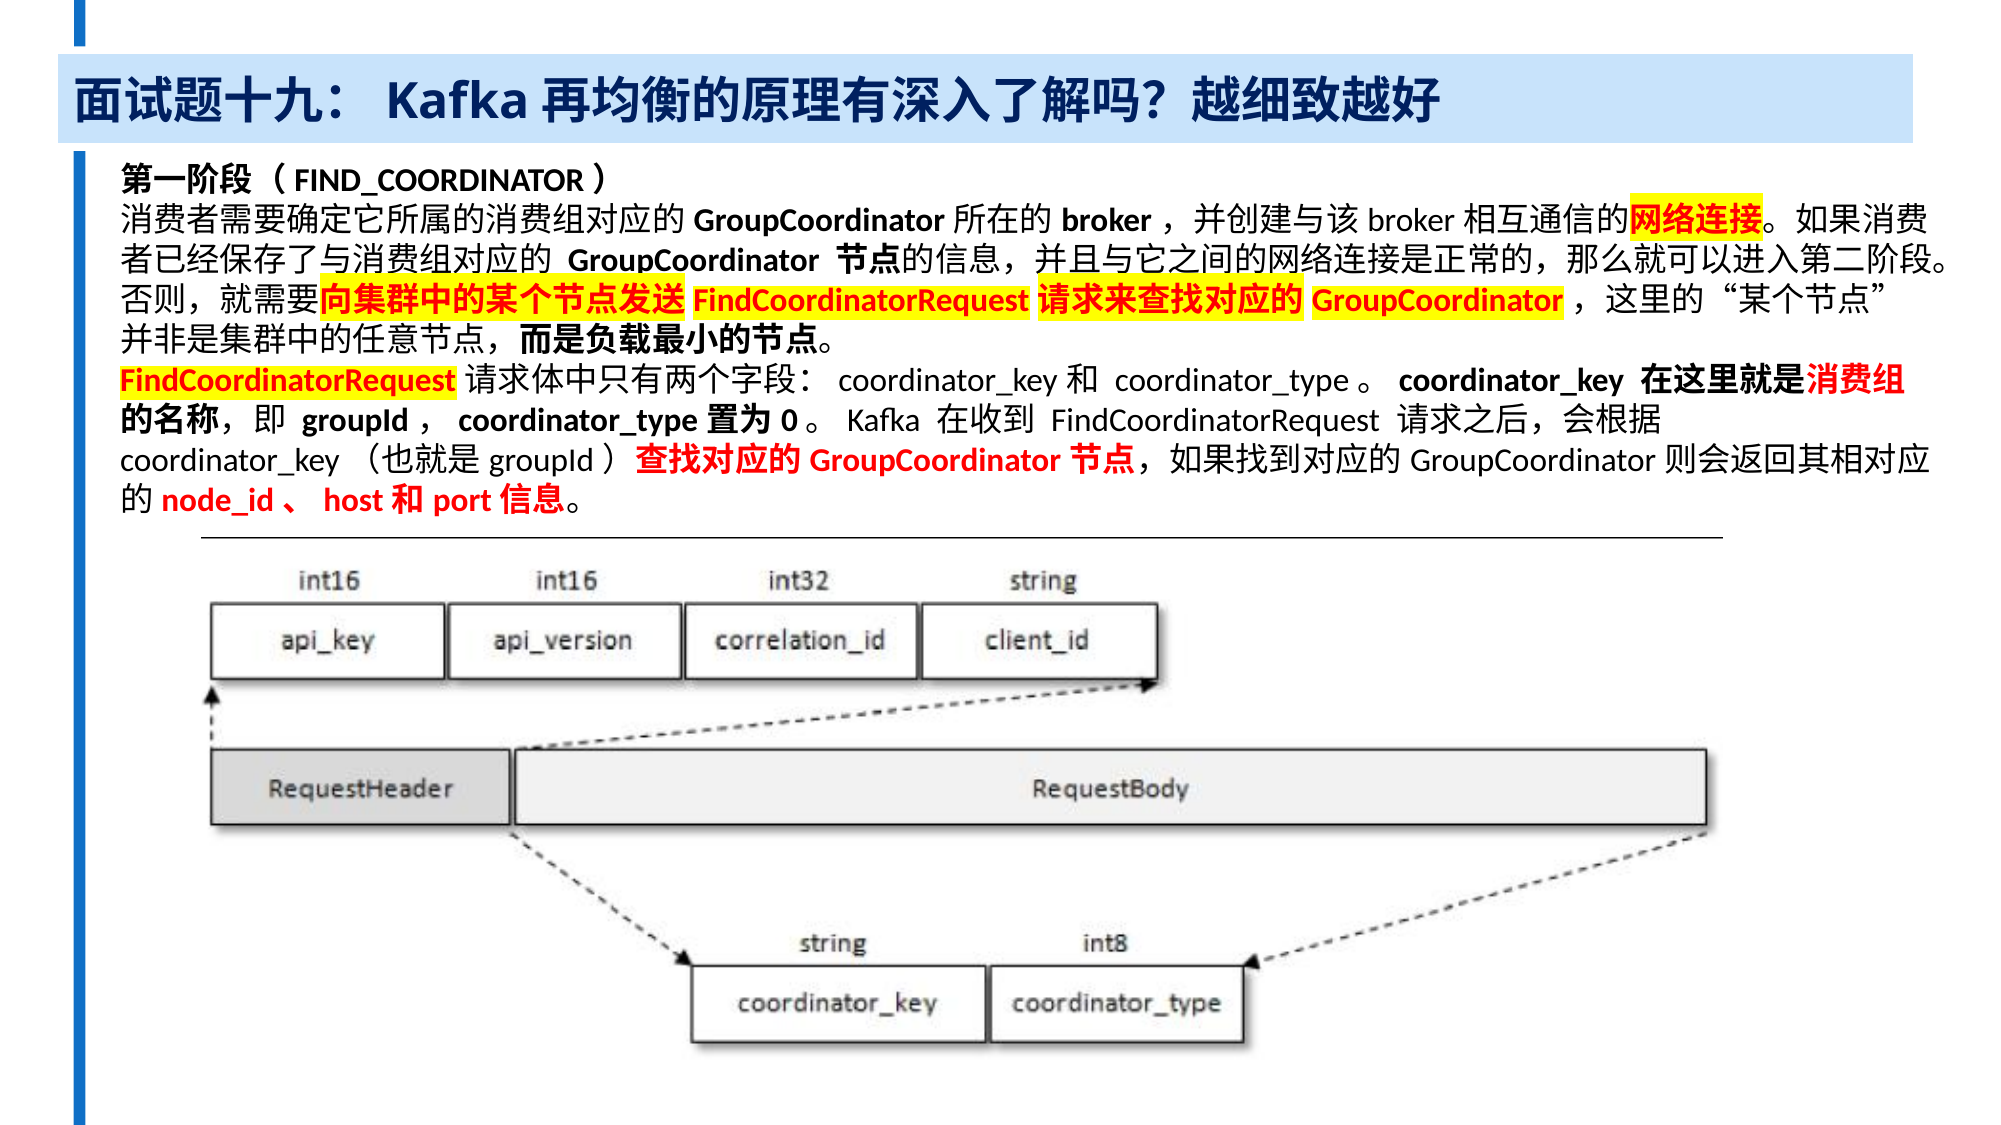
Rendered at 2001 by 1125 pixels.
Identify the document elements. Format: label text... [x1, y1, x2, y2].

picture [58, 54, 73, 143]
text_box 第一阶段（FIND_COORDINATOR） 消费者需要确定它所属的消费组对应的GroupCoordinator所在的broker，并创建与该broker相互通信的网络连接。如果消费者已经保存了与消费组对应的 GroupCoordinator 节点的信息，并且与它之间的网络连接是正常的，那么就可以进入第二阶段。否则，就需要向集群中的某个节点发送FindCoordinatorRequest请求来查找对应的GroupCoordinator，这里的“某个节点”并非是集群中的任意节点，而是负载最小的节点。 FindCoordinatorRequest请求体中只有两个字段：coordinator_key和 coordinator_type。coordinator_key 在这里就是消费组的名称，即 groupId，coordinator_type置为0。Kafka 在收到 FindCoordinatorRequest 请求之后，会根据 coordinator_key（也就是groupId）查找对应的GroupCoordinator节点，如果找到对应的GroupCoordinator则会返回其相对应的node_id、host和port信息。 [984, 150, 1948, 525]
picture [984, 54, 1913, 143]
picture [201, 537, 1723, 1065]
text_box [73, 0, 984, 1125]
